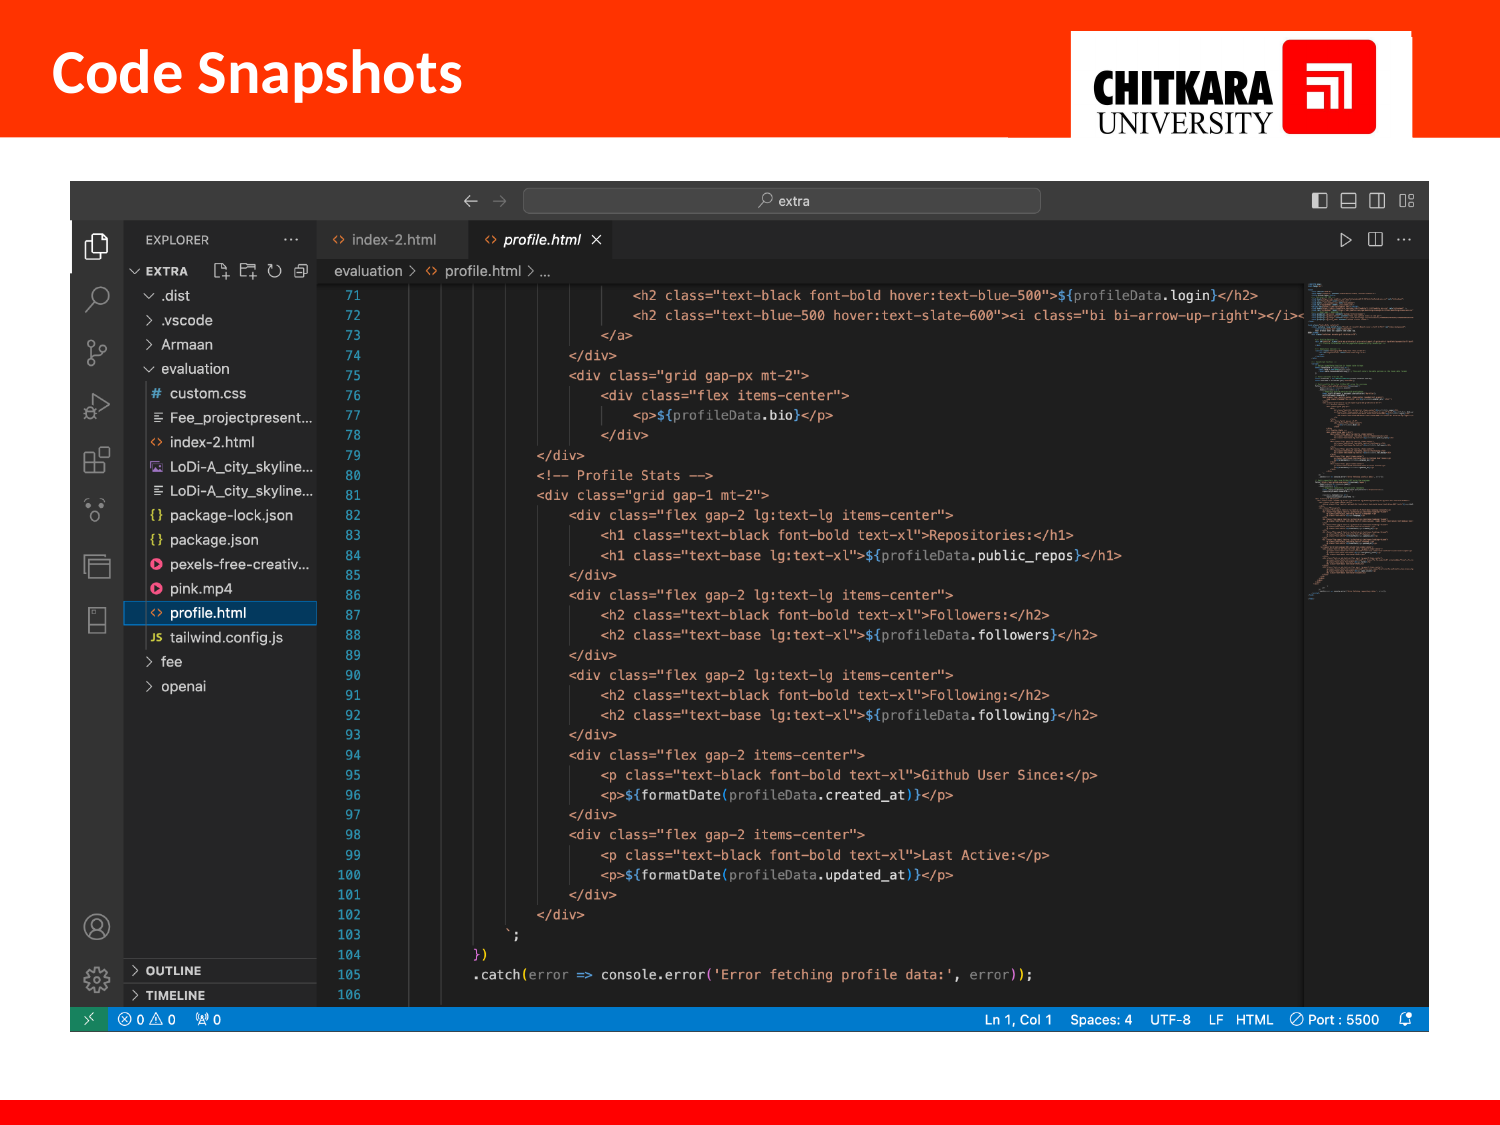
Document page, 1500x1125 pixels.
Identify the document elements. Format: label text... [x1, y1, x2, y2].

picture [70, 181, 1430, 1033]
title Code Snapshots [0, 0, 516, 138]
picture [1074, 37, 1391, 138]
